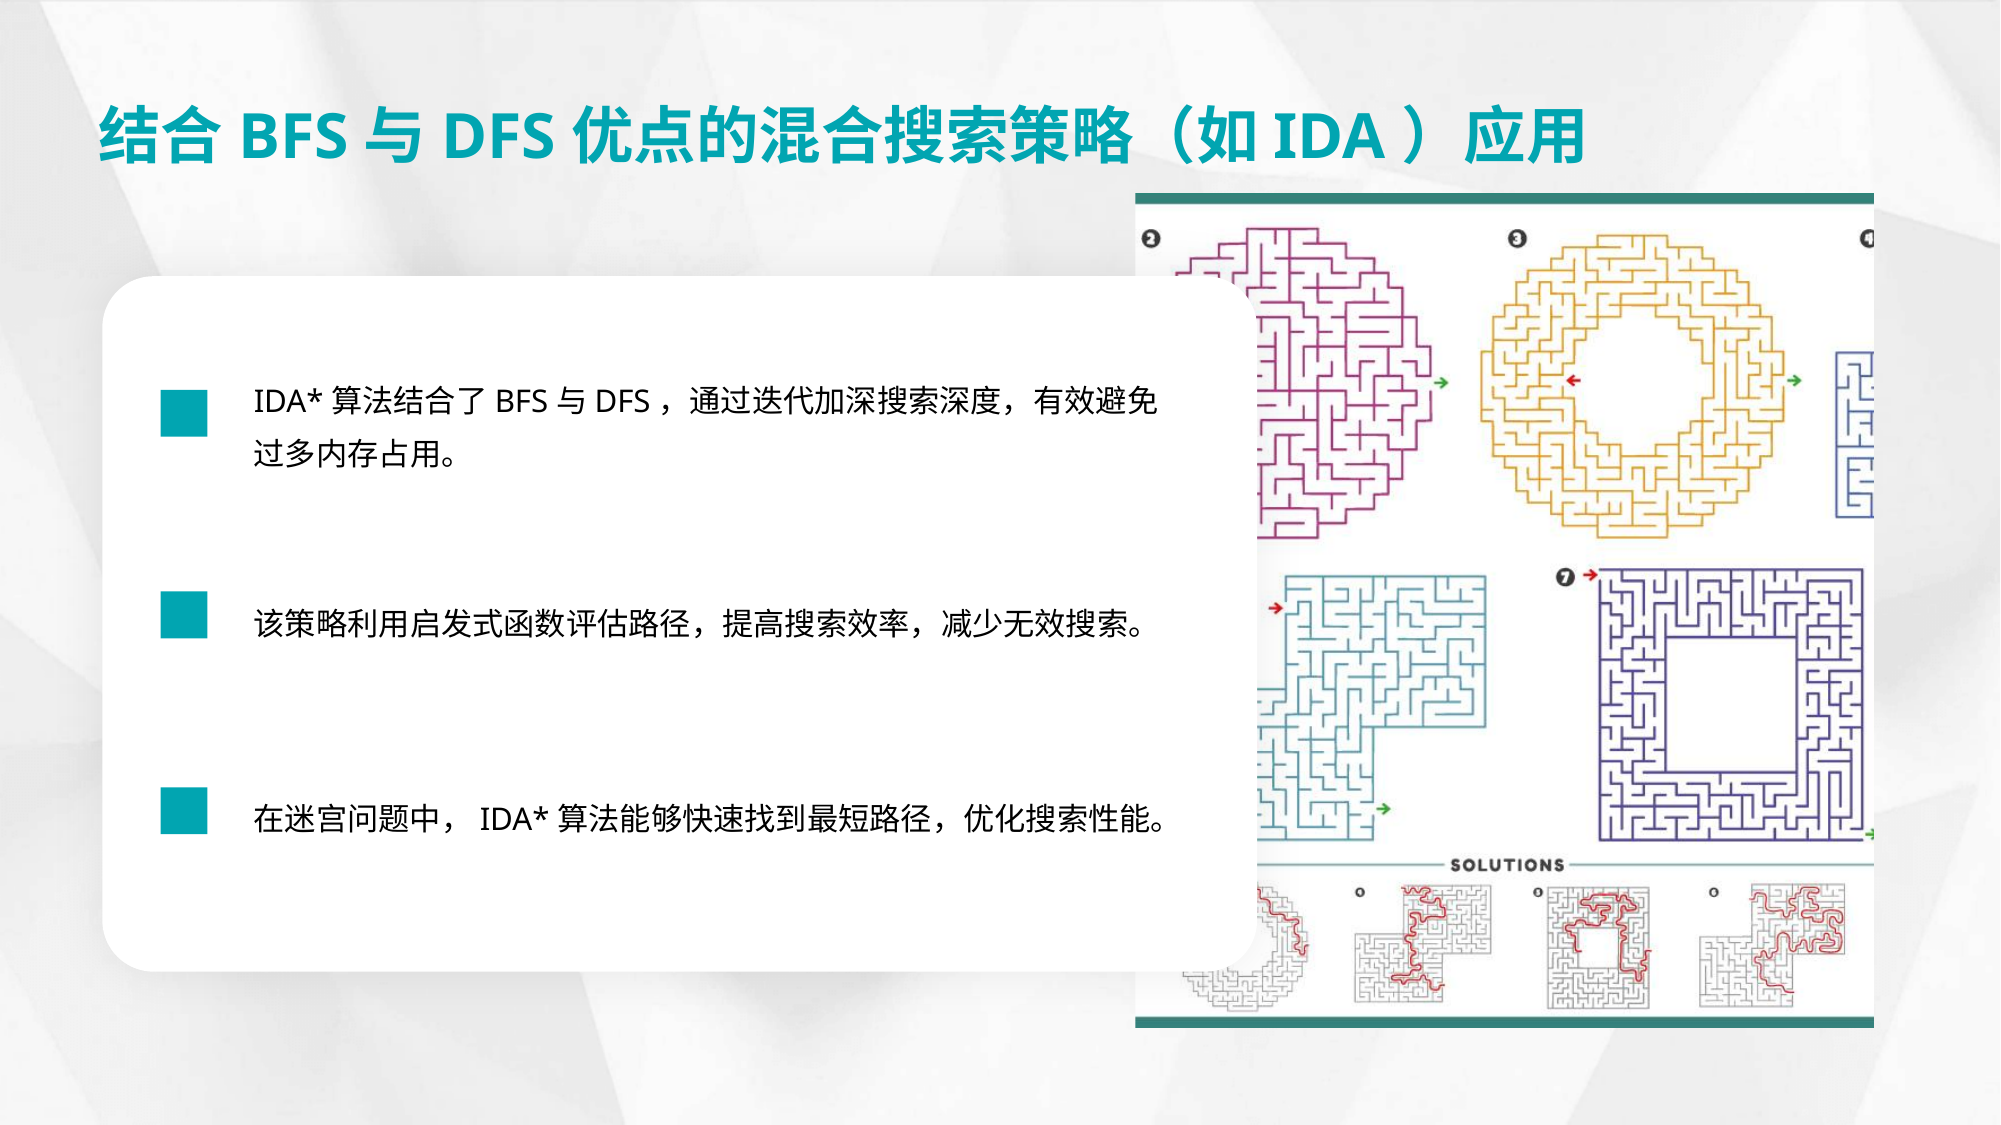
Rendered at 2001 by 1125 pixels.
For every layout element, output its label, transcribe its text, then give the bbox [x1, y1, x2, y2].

text_box 在迷宫问题中，IDA*算法能够快速找到最短路径，优化搜索性能。 [234, 747, 1129, 875]
text_box [160, 591, 208, 639]
text_box IDA*算法结合了BFS与DFS，通过迭代加深搜索深度，有效避免过多内存占用。 [234, 355, 1129, 483]
text_box [160, 389, 208, 437]
text_box [102, 276, 1129, 972]
text_box [160, 787, 208, 835]
text_box 该策略利用启发式函数评估路径，提高搜索效率，减少无效搜索。 [234, 551, 1129, 679]
text_box 结合BFS与DFS优点的混合搜索策略（如IDA）应用 [78, 43, 1922, 194]
picture [0, 0, 2001, 1125]
